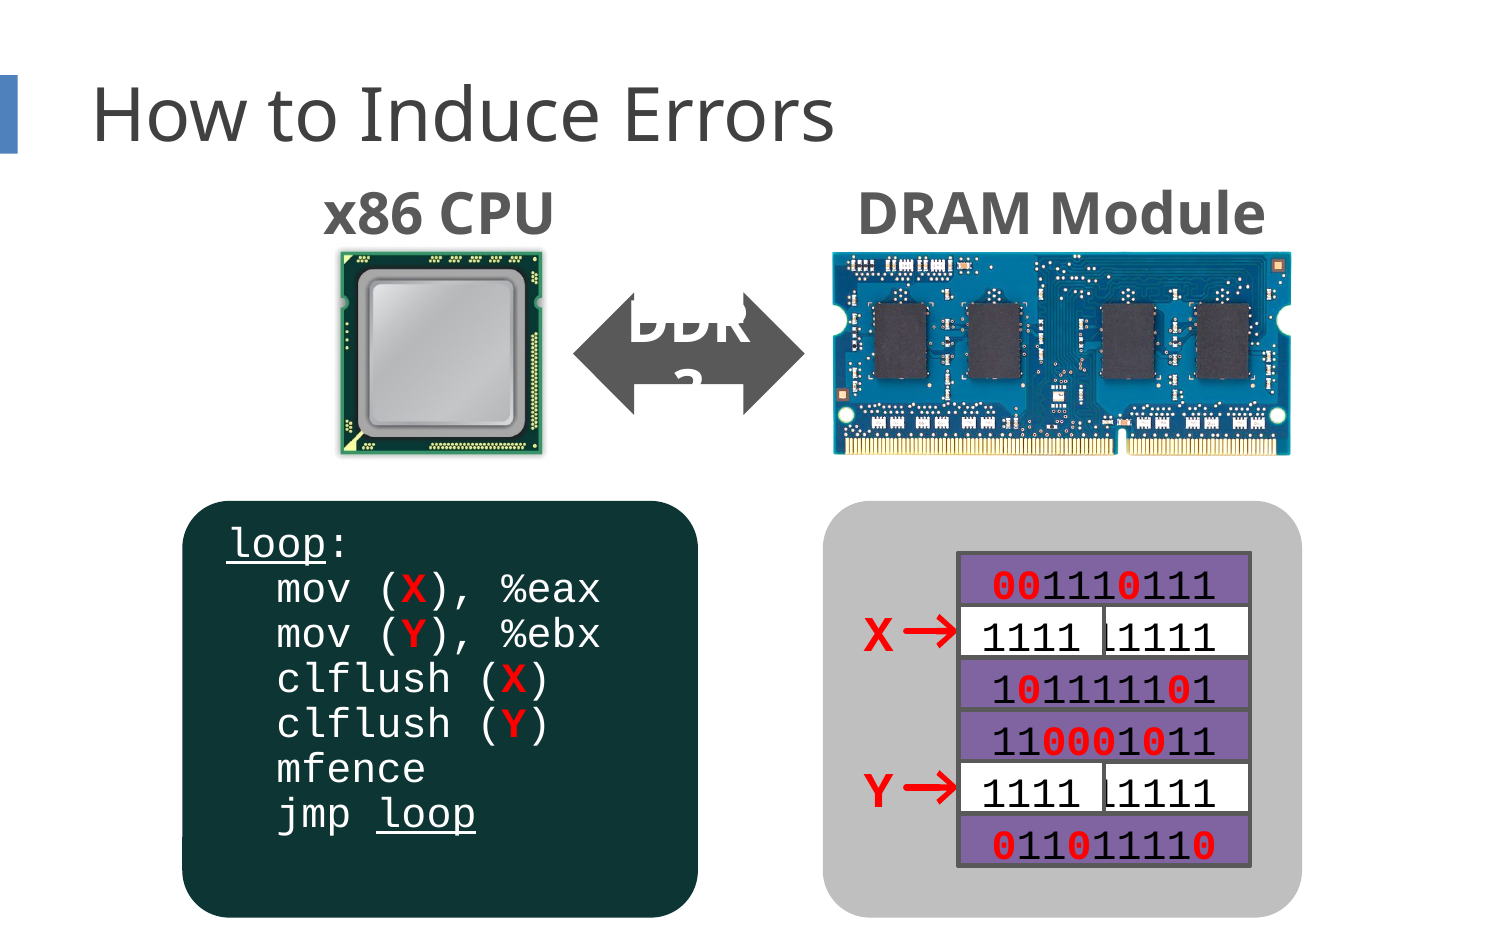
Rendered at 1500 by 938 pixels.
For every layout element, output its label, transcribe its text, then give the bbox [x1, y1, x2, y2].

text_box DRAM Module [804, 167, 1319, 213]
text_box 011011110 [956, 811, 1252, 867]
text_box 111111111 [1106, 763, 1252, 811]
text_box 101111101 [956, 655, 1252, 711]
text_box X [821, 603, 908, 659]
text_box 1111 [956, 763, 1106, 811]
title How to Induce Errors [75, 37, 1425, 186]
text_box 1111 [956, 607, 1106, 655]
text_box [820, 570, 1305, 920]
picture [804, 214, 1320, 563]
text_box 001110111 [956, 570, 1252, 607]
text_box DDR3 [570, 290, 799, 417]
text_box 111111111 [1106, 607, 1252, 655]
text_box x86 CPU [218, 167, 662, 255]
text_box 110001011 [956, 711, 1252, 763]
text_box Y [821, 759, 908, 815]
picture [320, 233, 561, 474]
text_box loop: mov (X), %eax mov (Y), %ebx clflush (X) clflush (Y) mfence jmp loop [180, 498, 701, 920]
